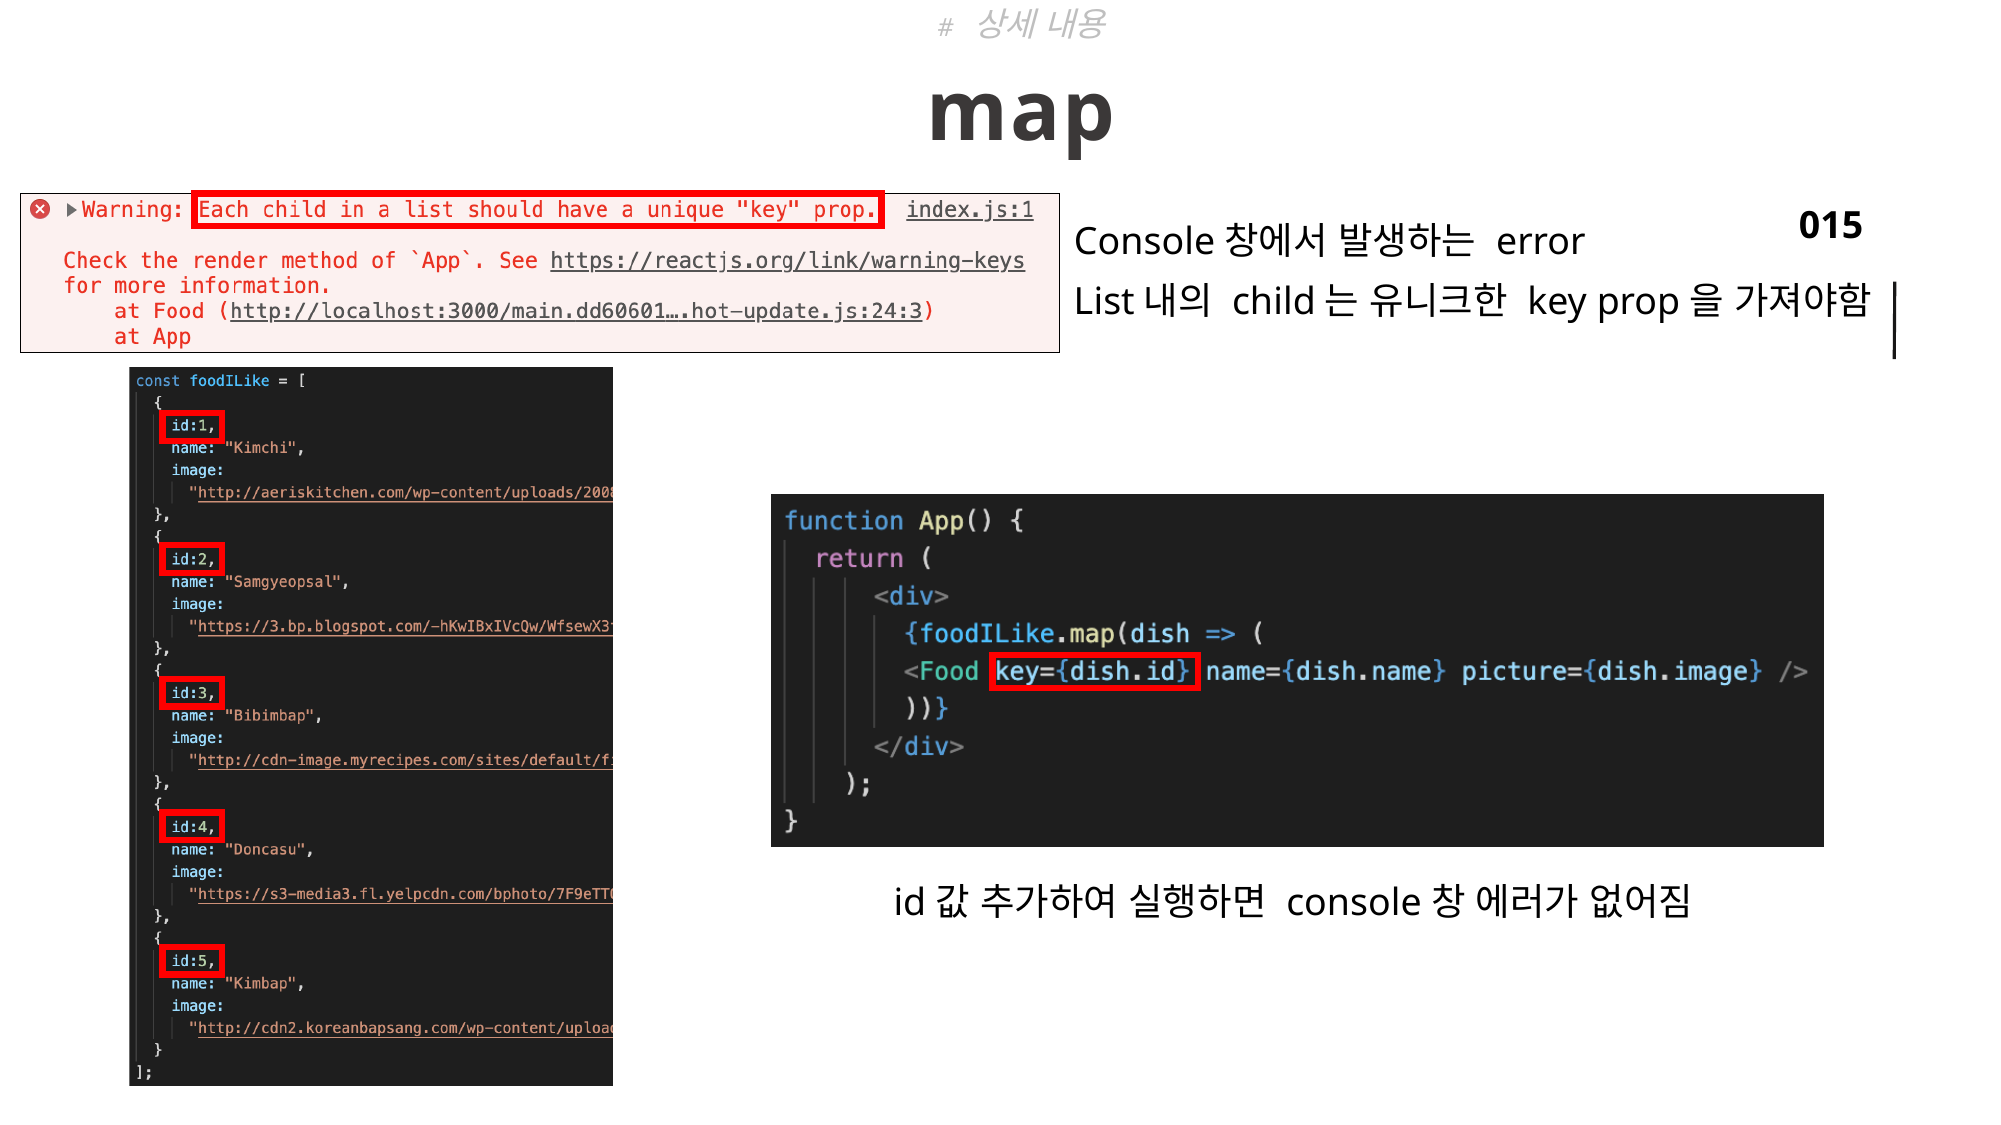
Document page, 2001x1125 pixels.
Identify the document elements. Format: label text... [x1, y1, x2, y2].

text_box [1059, 209, 1887, 330]
text_box map [370, 61, 1672, 196]
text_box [129, 367, 613, 1086]
picture [20, 193, 1060, 353]
text_box # 상세 내용 [696, 0, 1346, 62]
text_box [771, 494, 1824, 932]
